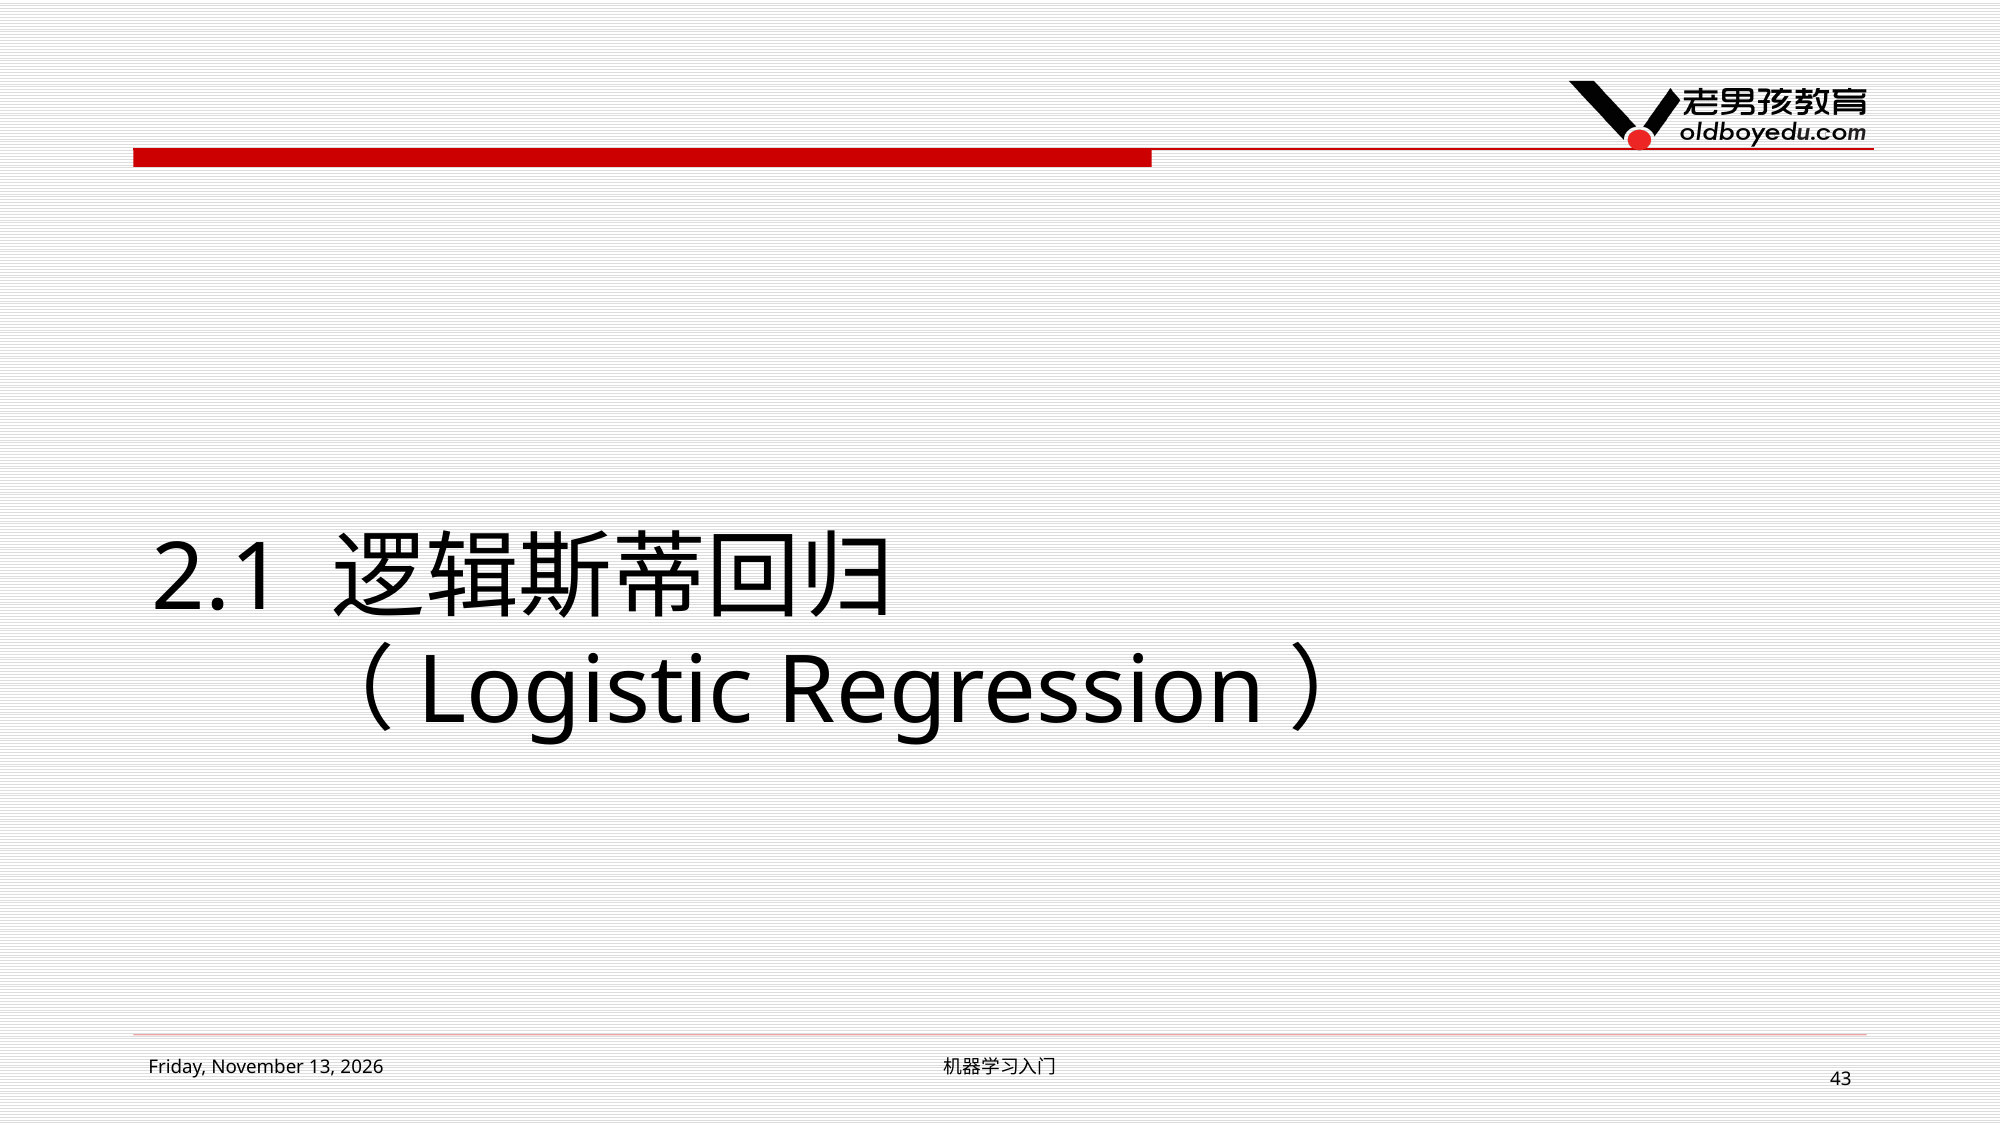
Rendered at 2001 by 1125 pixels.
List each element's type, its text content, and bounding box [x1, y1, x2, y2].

title 2.1 逻辑斯蒂回归 （Logistic Regression） [136, 280, 1862, 749]
slide_number 43 [1433, 1058, 1867, 1103]
footer 机器学习入门 [683, 1046, 1317, 1103]
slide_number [133, 1046, 567, 1103]
